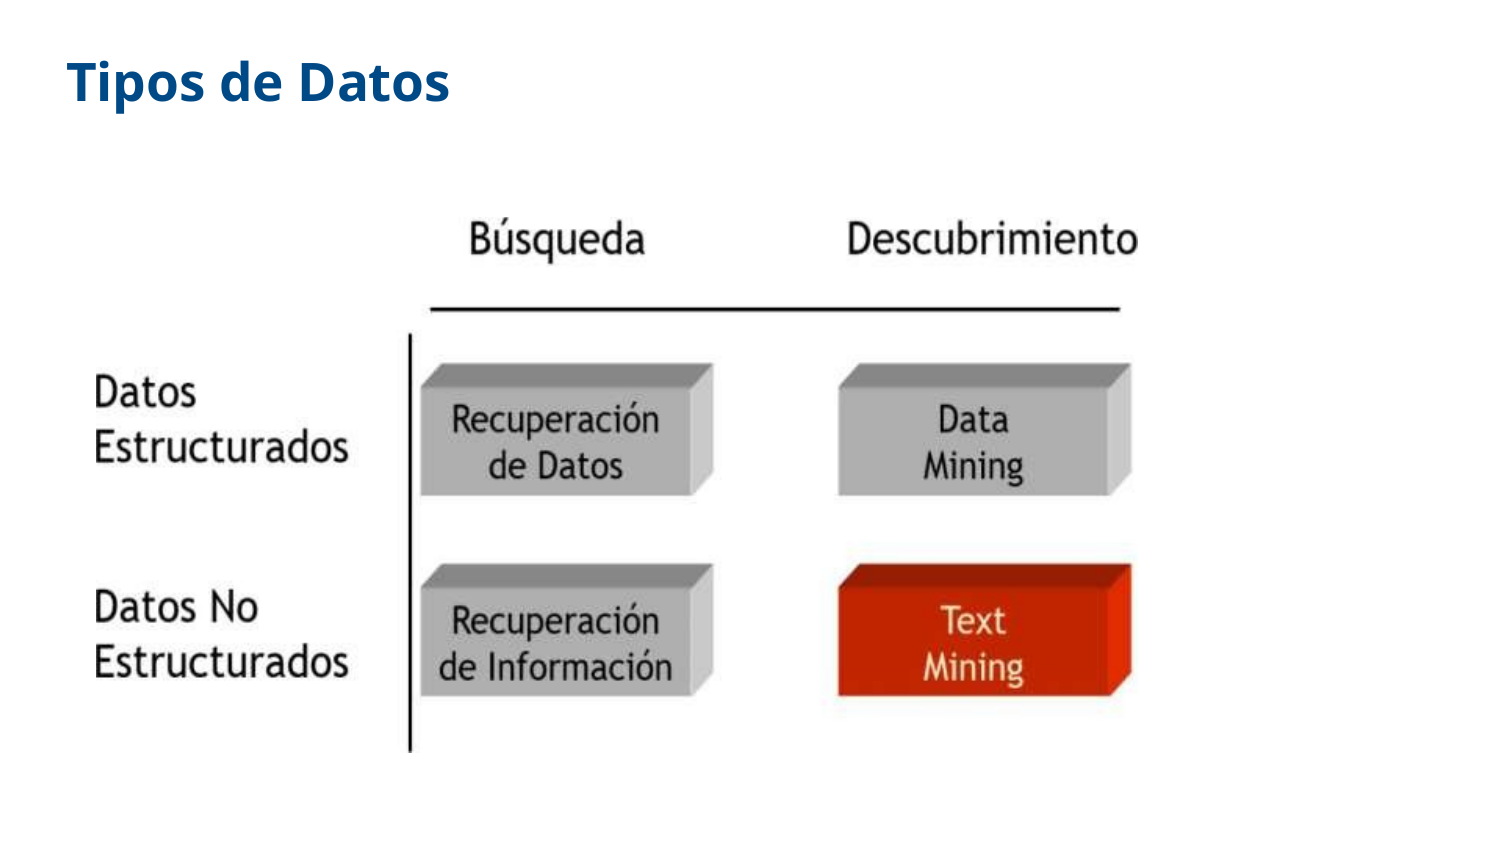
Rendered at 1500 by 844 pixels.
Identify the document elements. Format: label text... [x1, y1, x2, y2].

picture [95, 216, 1138, 753]
title Tipos de Datos [51, 32, 972, 127]
